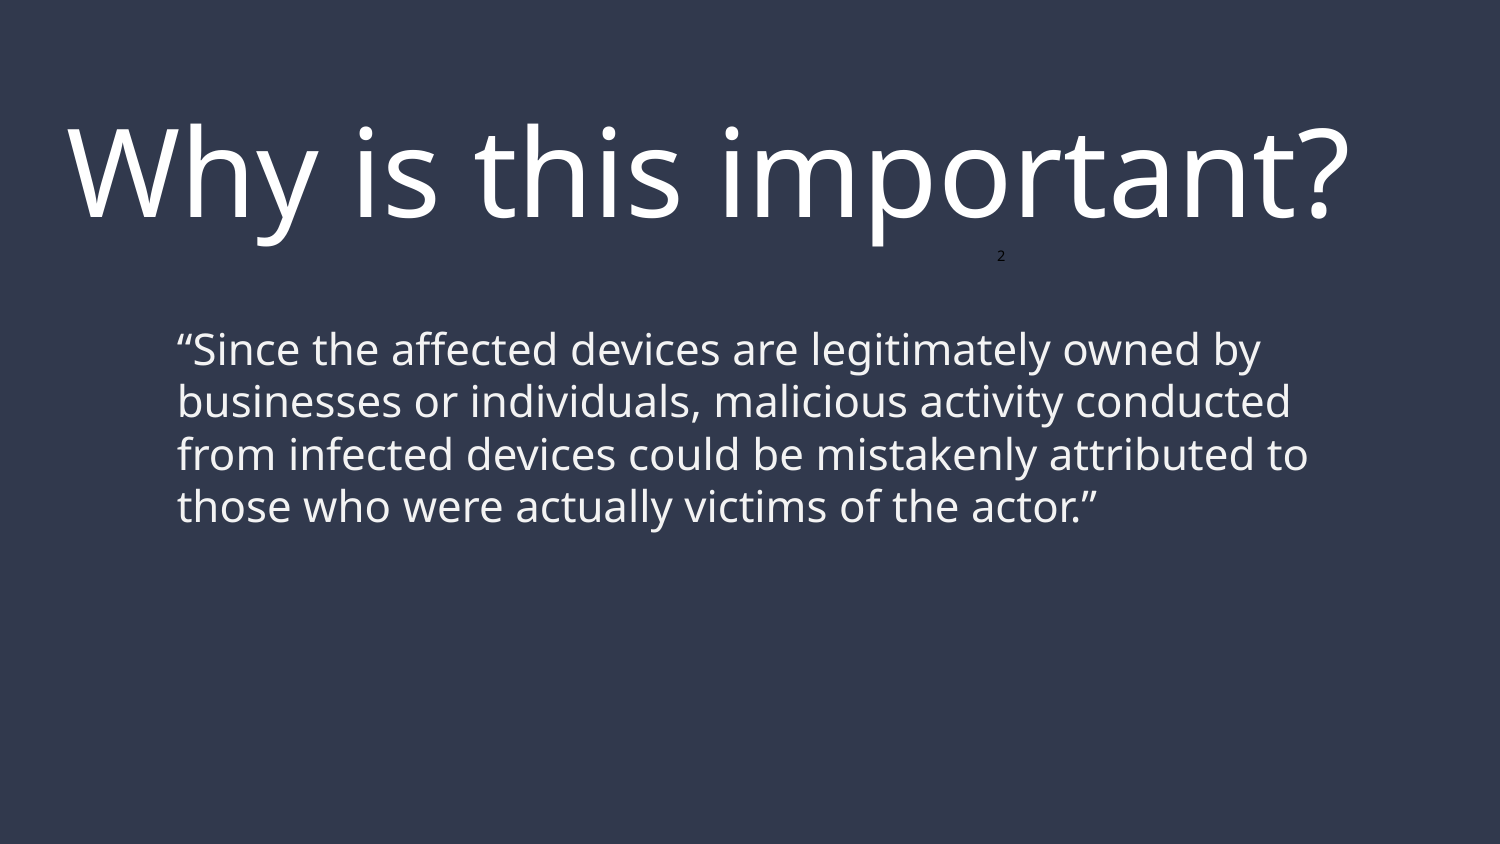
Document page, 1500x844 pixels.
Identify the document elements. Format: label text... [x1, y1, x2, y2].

text_box 2 [976, 223, 1058, 307]
title Why is this important? [51, 52, 1462, 257]
text_box “Since the affected devices are legitimately owned by businesses or individuals, malicious activity conducted from infected devices could be mistakenly attributed to those who were actually victims of the actor.” [161, 306, 1366, 695]
